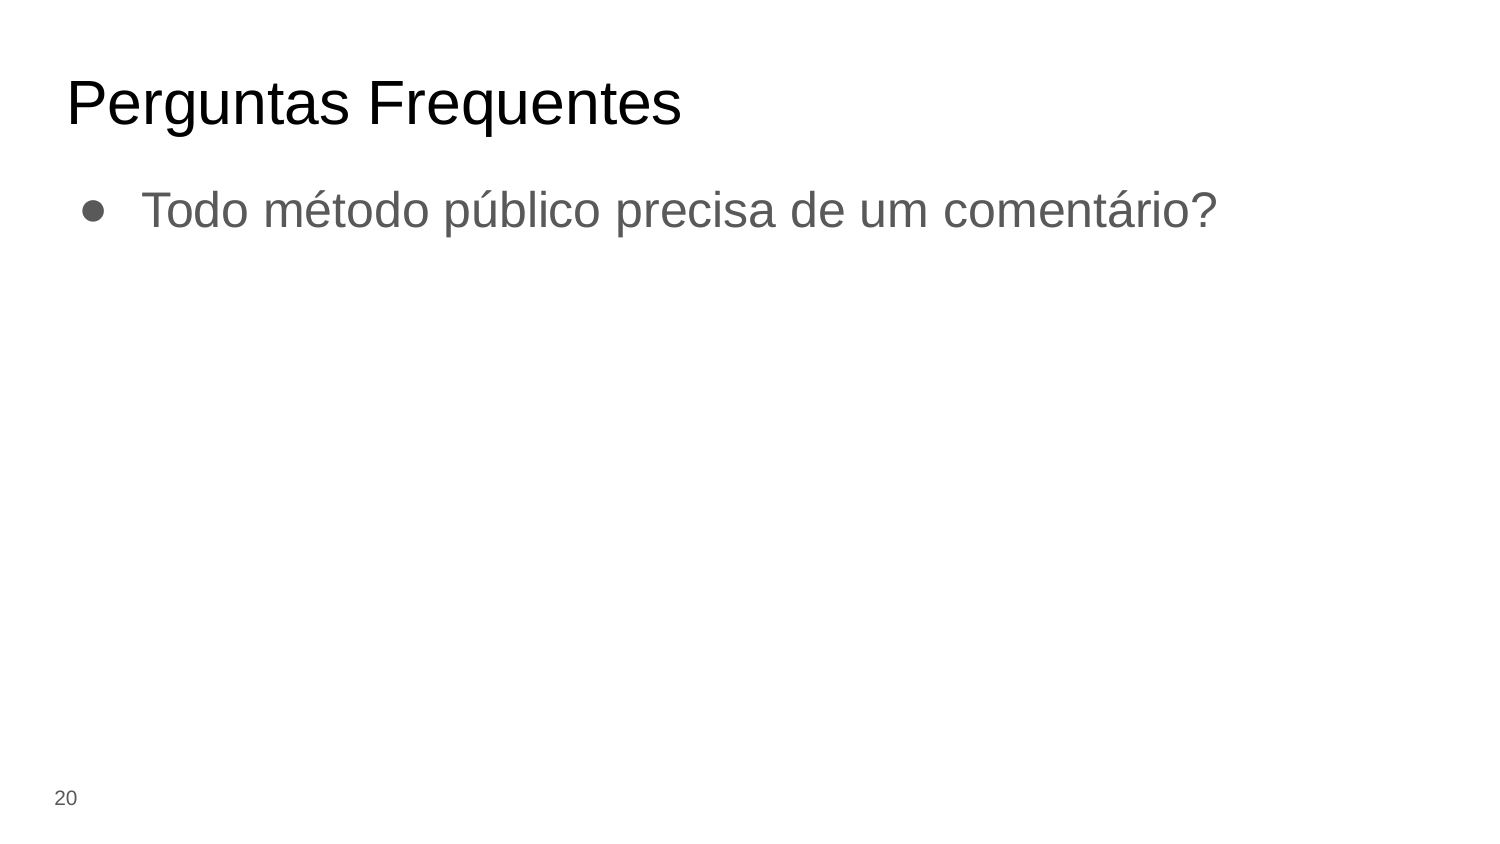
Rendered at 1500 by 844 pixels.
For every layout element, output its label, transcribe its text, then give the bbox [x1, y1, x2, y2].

slide_number ‹#› [2, 764, 93, 830]
list Todo método público precisa de um comentário? [51, 153, 1449, 395]
title Perguntas Frequentes [51, 35, 1449, 130]
